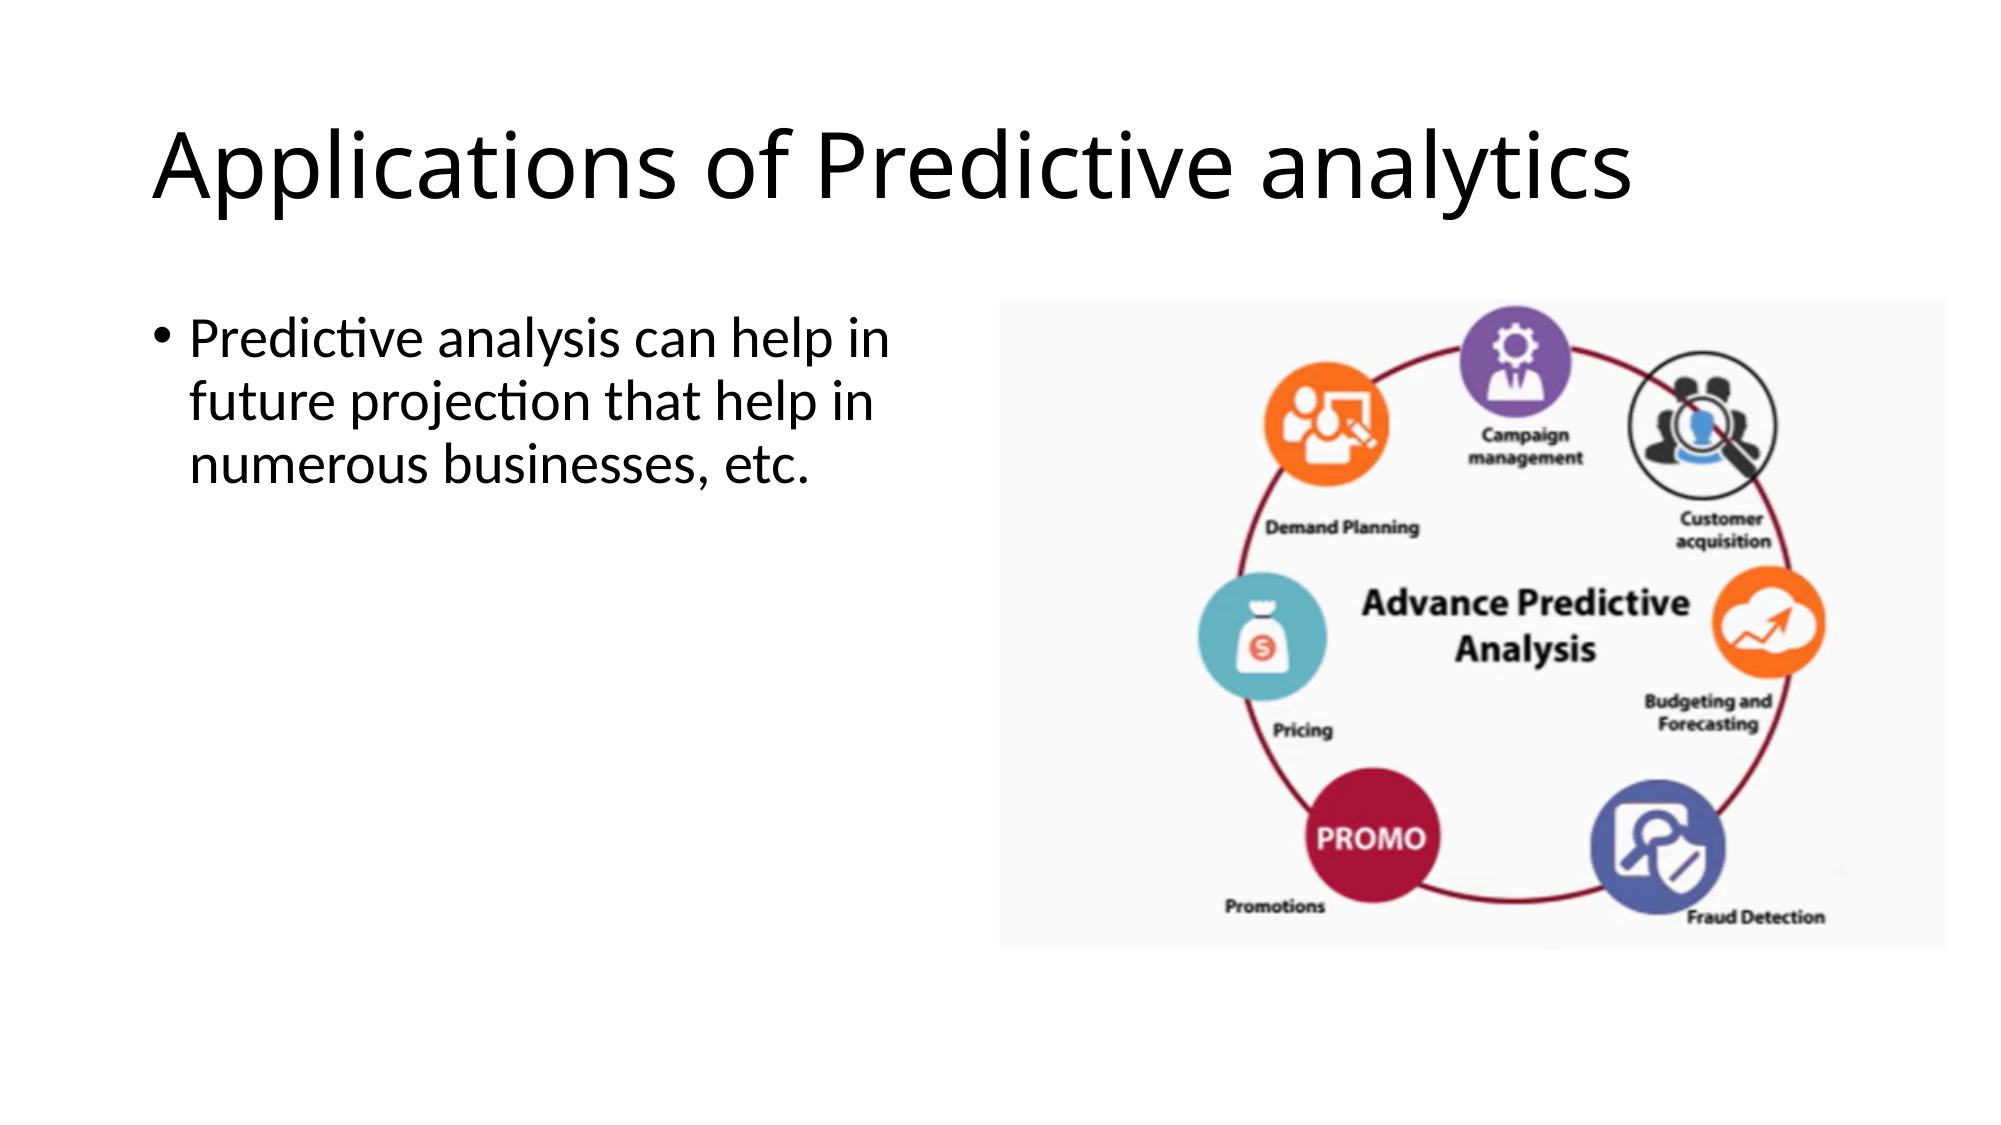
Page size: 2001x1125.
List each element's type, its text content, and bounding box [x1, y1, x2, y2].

picture [999, 299, 1947, 950]
title Applications of Predictive analytics [137, 59, 1863, 278]
list Predictive analysis can help in future projection that help in numerous businesses, etc. [137, 299, 1063, 1014]
